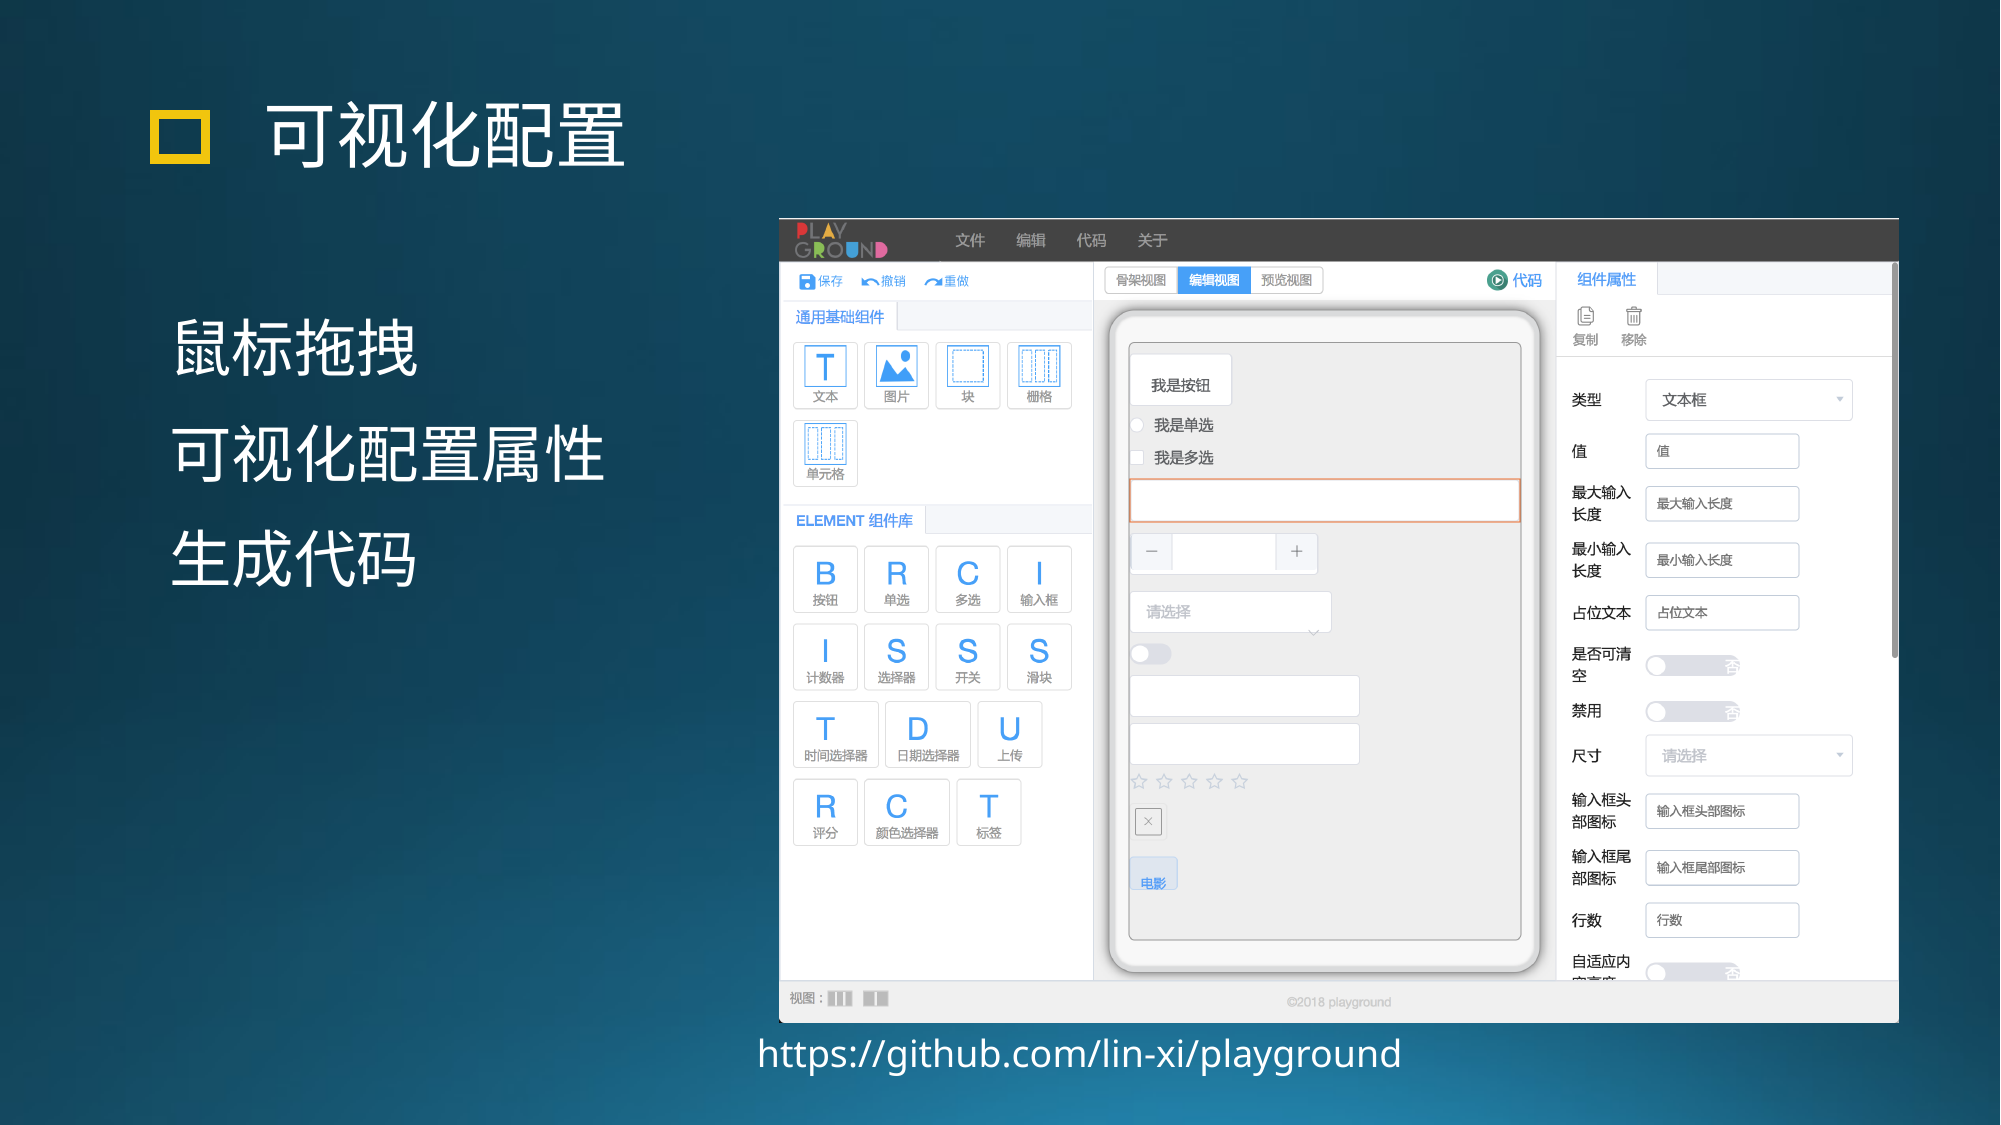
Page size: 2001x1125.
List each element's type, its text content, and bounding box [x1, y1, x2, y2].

text_box 可视化配置属性 [154, 407, 671, 498]
text_box https://github.com/lin-xi/playground [742, 1022, 1418, 1083]
picture [0, 0, 2000, 1125]
text_box 生成代码 [154, 512, 671, 603]
text_box 可视化配置 [248, 82, 643, 185]
text_box 鼠标拖拽 [154, 301, 671, 392]
text_box [154, 113, 207, 160]
